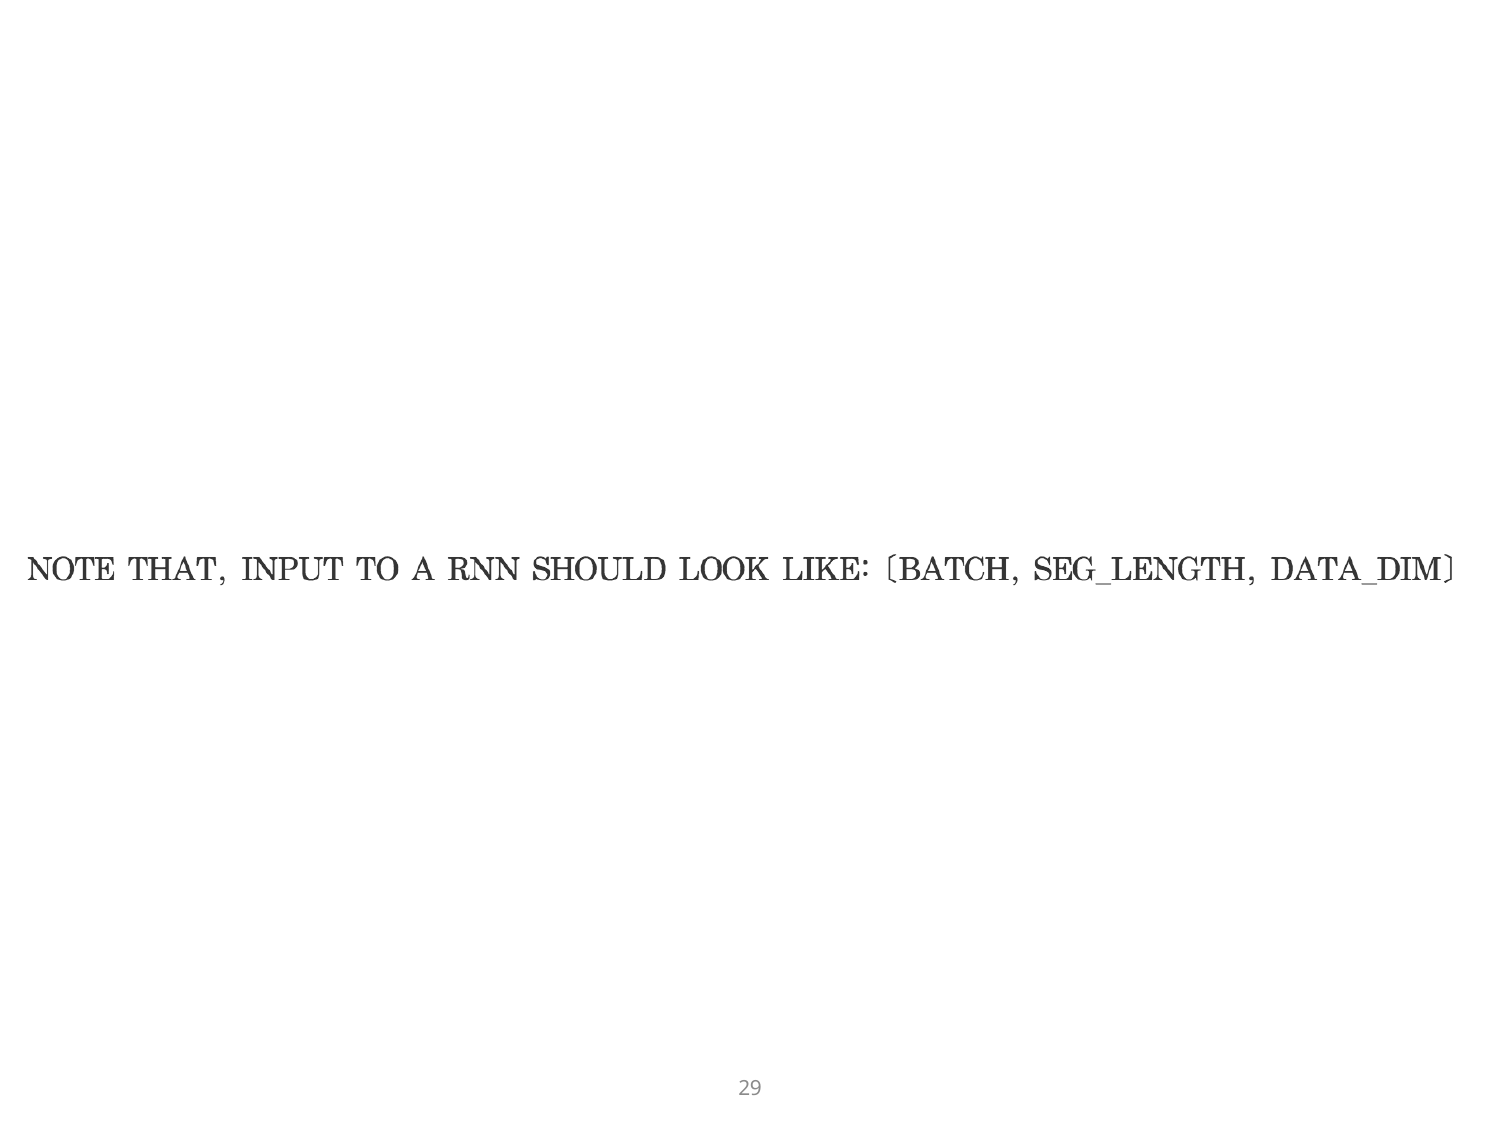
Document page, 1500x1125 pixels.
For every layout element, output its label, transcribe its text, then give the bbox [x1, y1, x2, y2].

picture [0, 525, 1500, 600]
slide_number 29 [575, 1058, 925, 1119]
